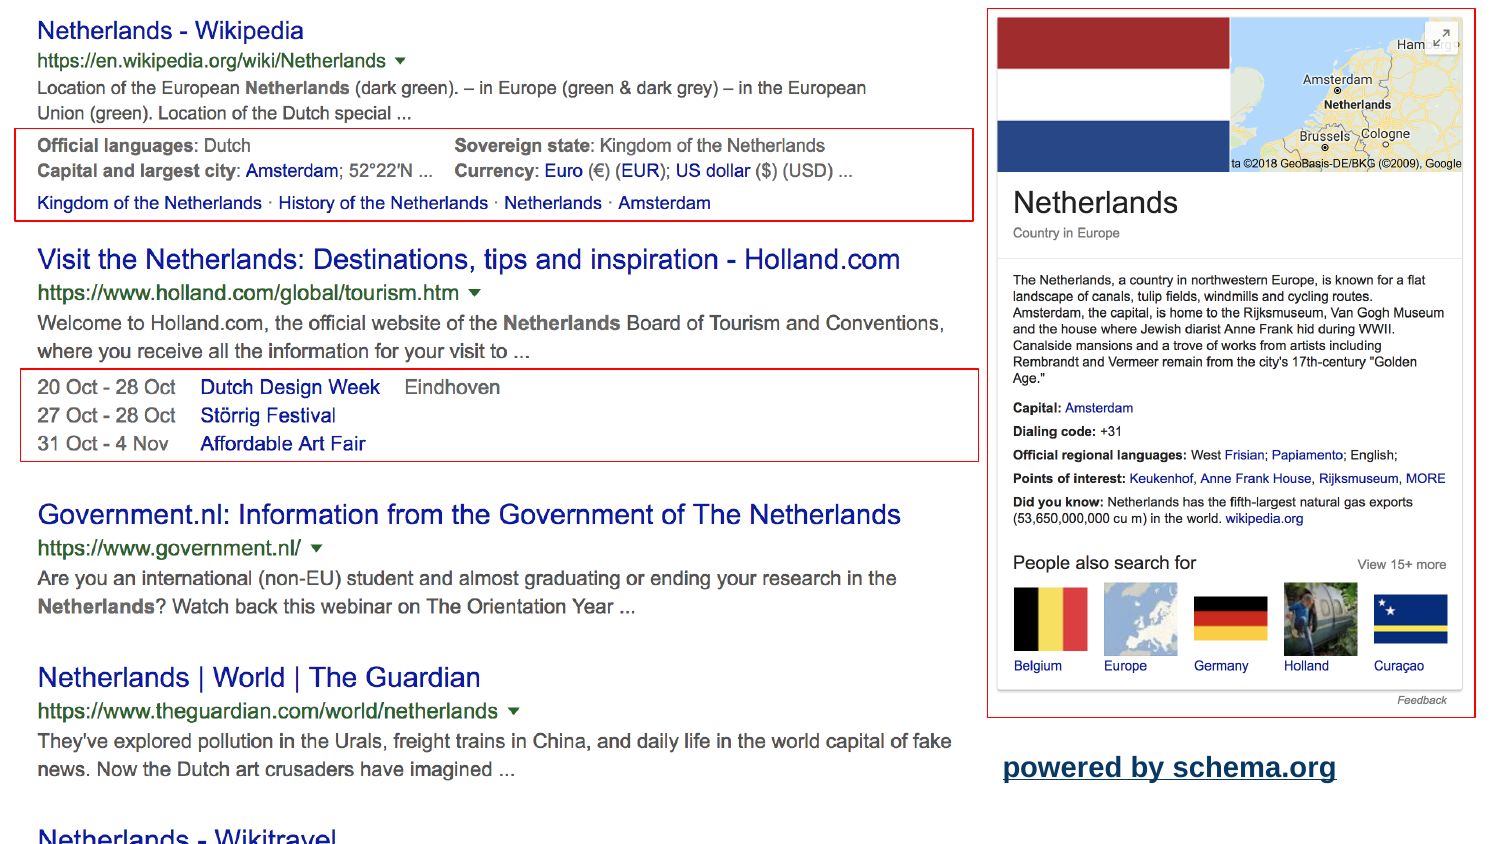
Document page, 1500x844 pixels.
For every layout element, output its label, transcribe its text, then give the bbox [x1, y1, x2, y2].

text_box powered by schema.org [987, 732, 1500, 798]
text_box [966, 369, 979, 462]
text_box [887, 128, 973, 222]
picture [20, 0, 963, 844]
picture [987, 8, 1476, 712]
